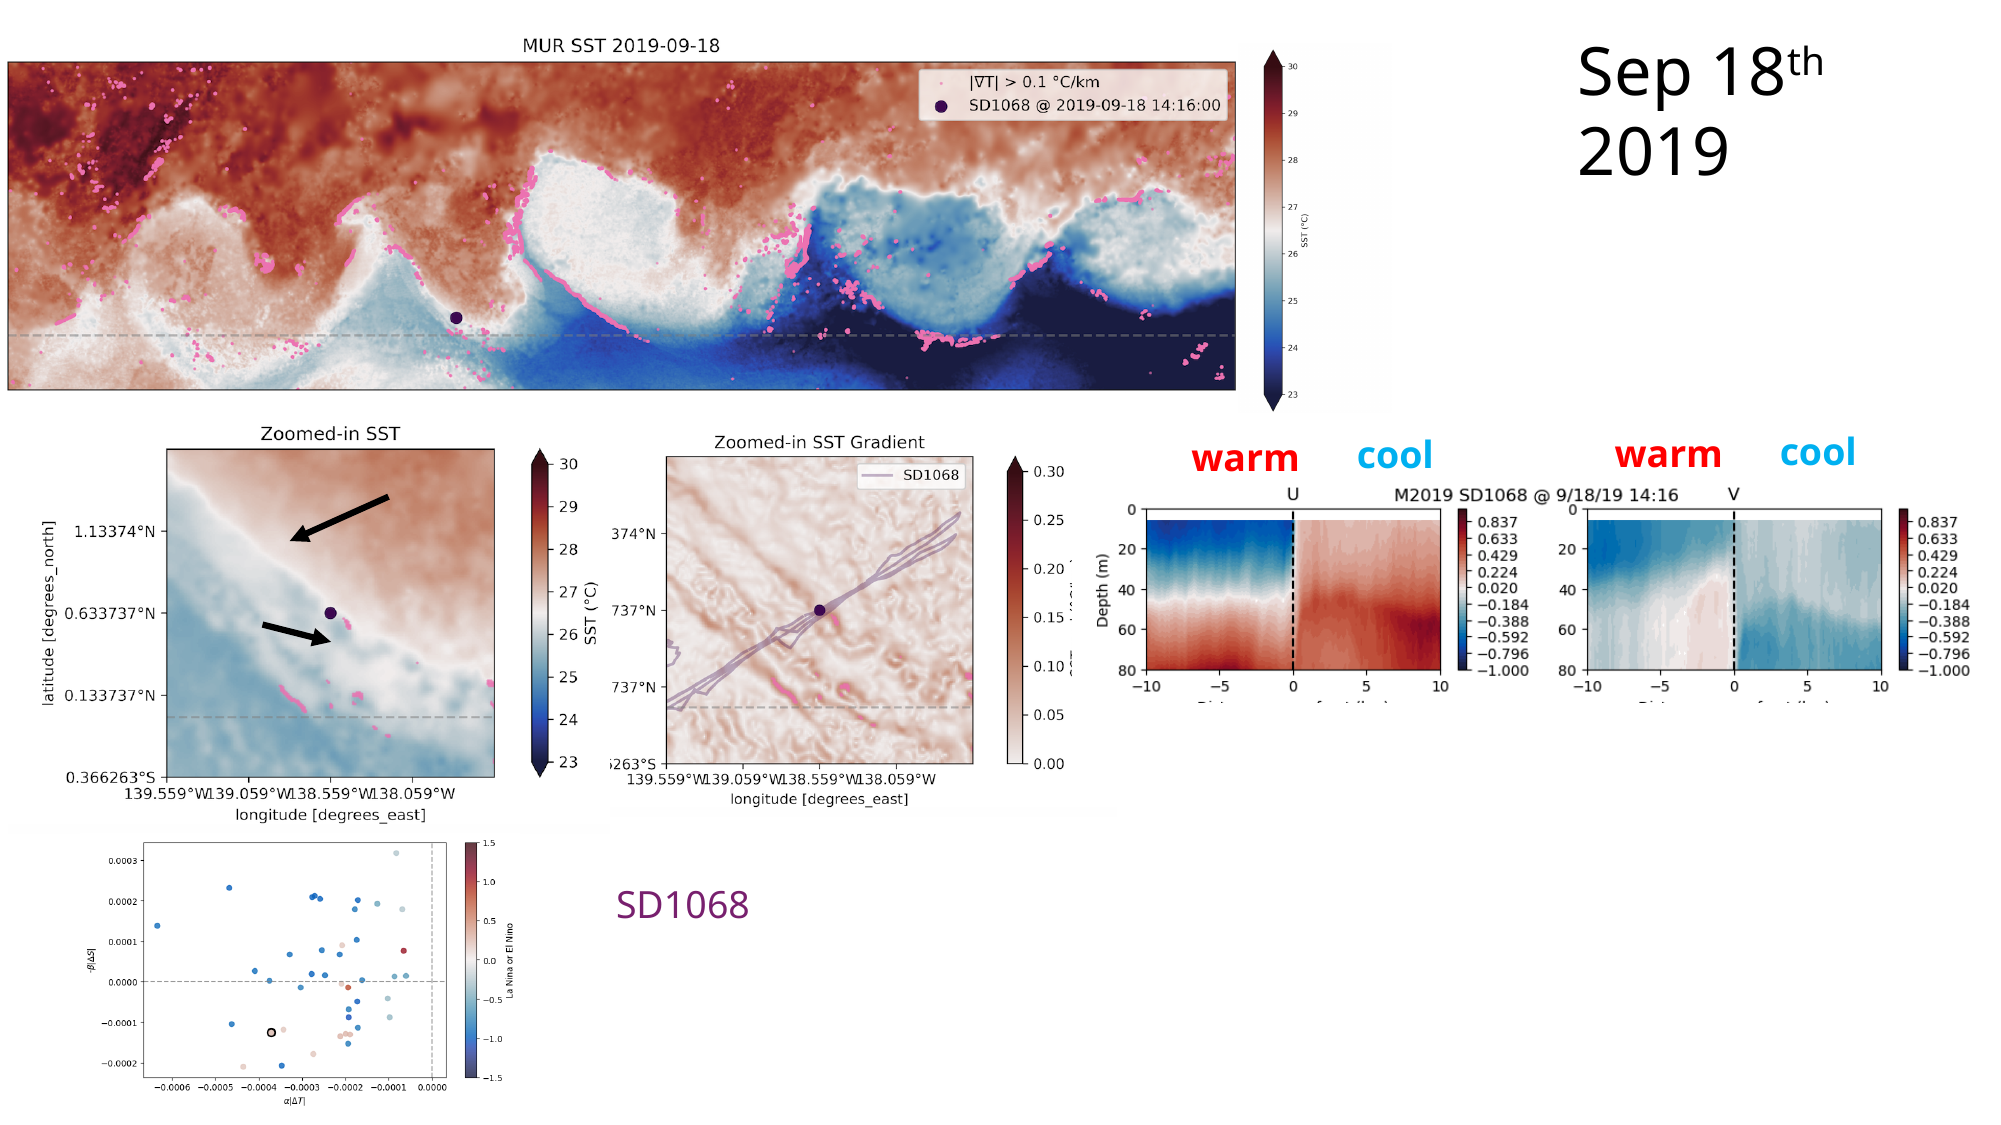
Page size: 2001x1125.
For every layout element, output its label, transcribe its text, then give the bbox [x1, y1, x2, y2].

text_box Sep 18th 2019 [1563, 21, 1987, 196]
text_box cool [1765, 420, 1931, 473]
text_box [261, 623, 332, 643]
text_box cool [1342, 423, 1508, 473]
picture [0, 0, 2000, 1113]
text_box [289, 496, 389, 542]
text_box warm [1599, 422, 1766, 473]
text_box warm [1176, 426, 1342, 473]
